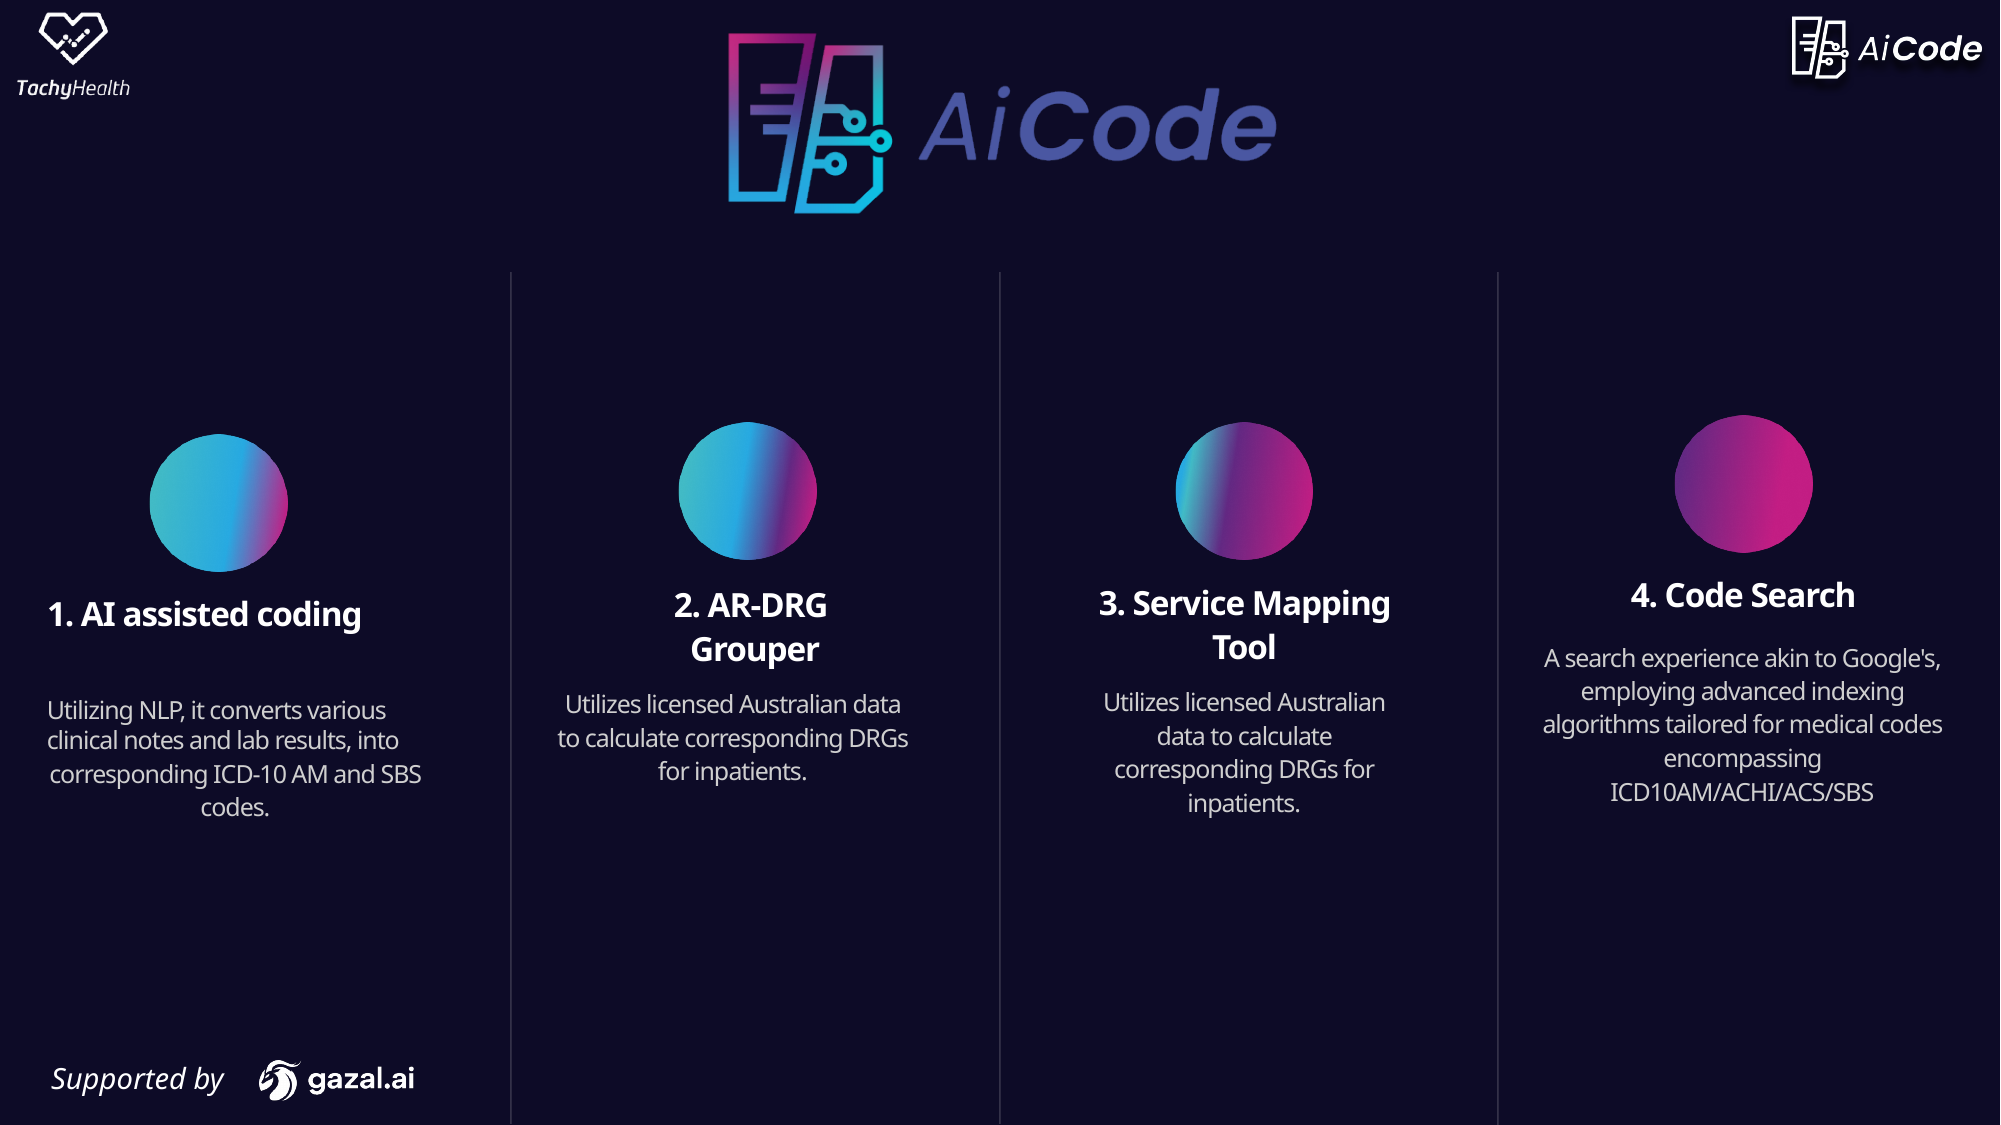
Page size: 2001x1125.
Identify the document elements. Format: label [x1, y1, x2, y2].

text_box [35, 1052, 415, 1104]
picture [0, 0, 2000, 1125]
